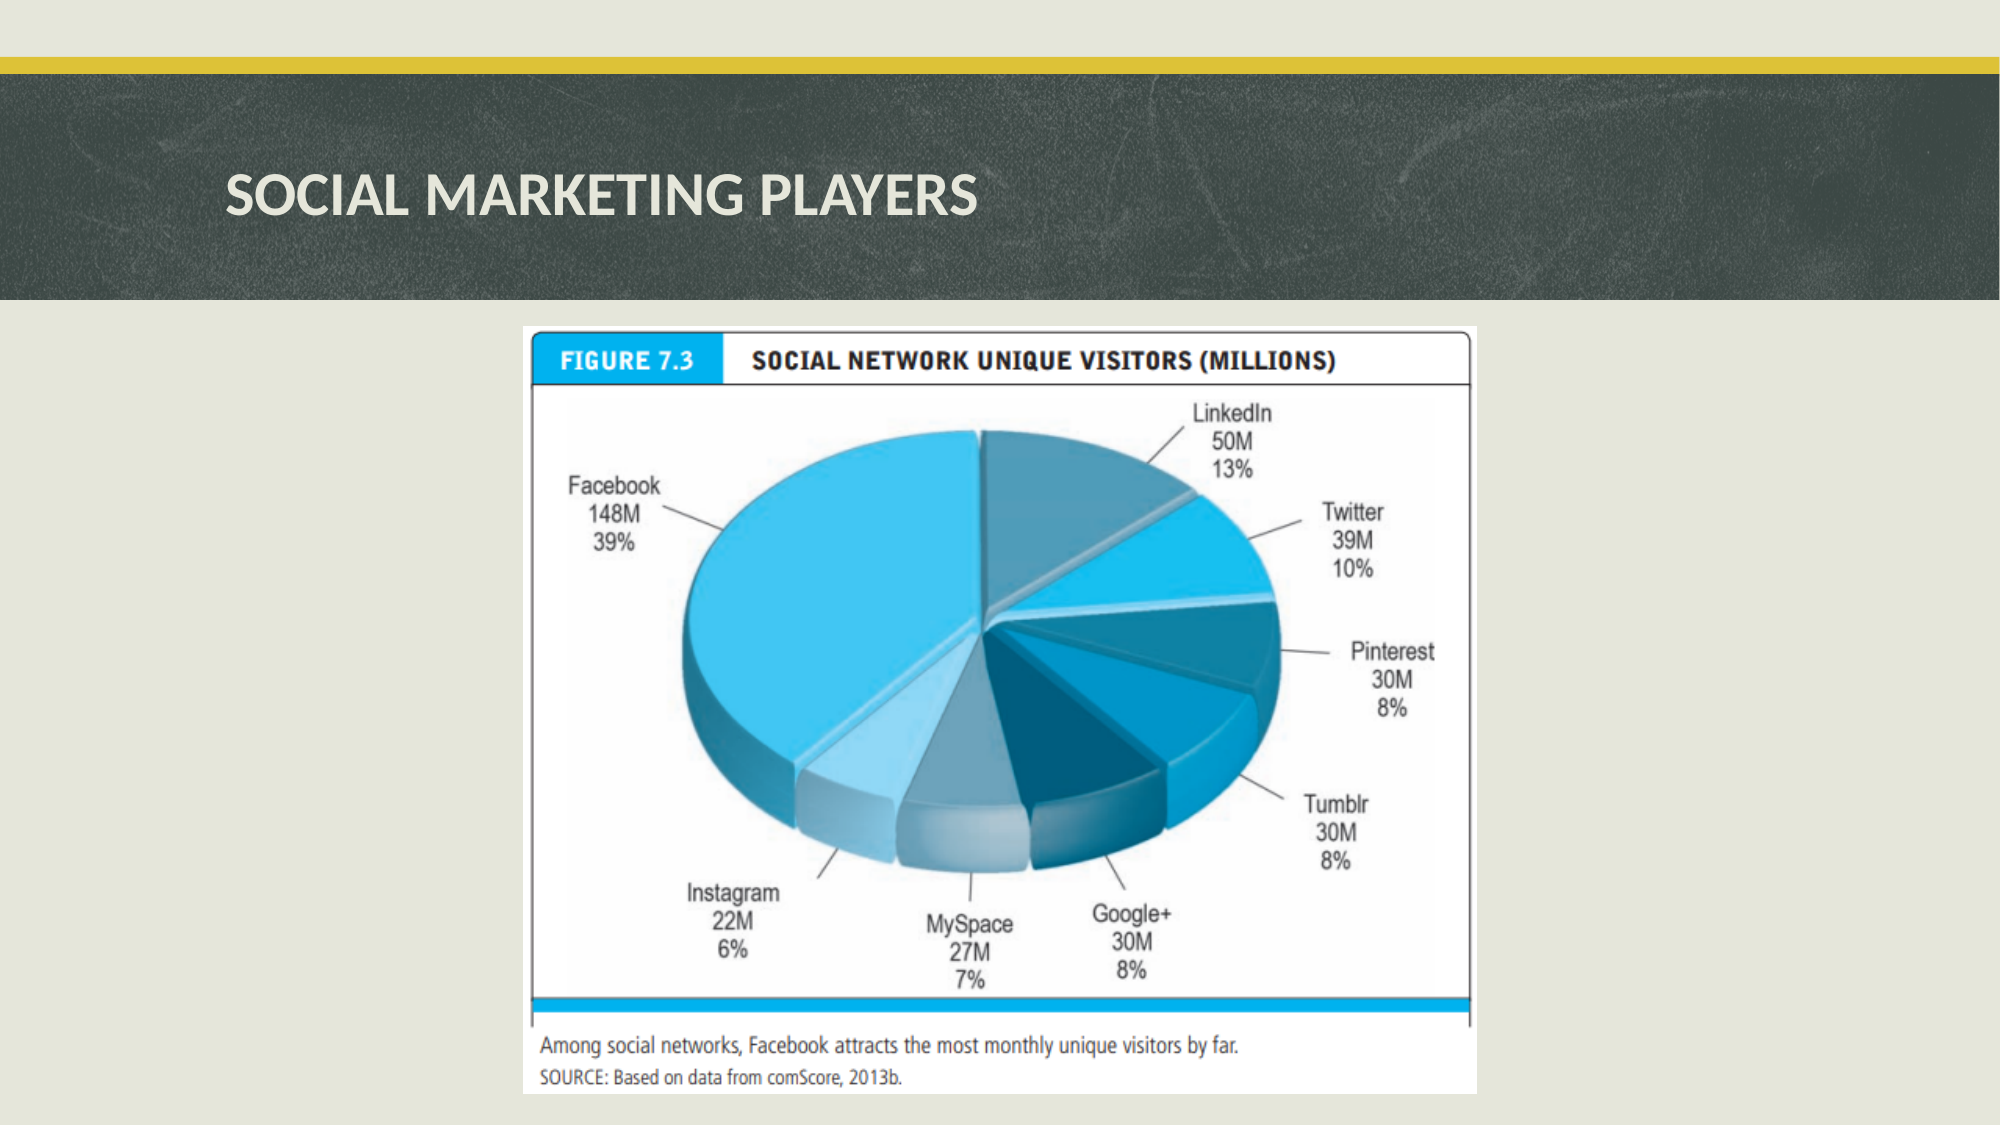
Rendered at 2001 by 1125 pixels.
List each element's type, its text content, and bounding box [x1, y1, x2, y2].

picture [0, 74, 2000, 300]
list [523, 326, 1477, 1094]
title SOCIAL MARKETING PLAYERS [210, 76, 1868, 311]
